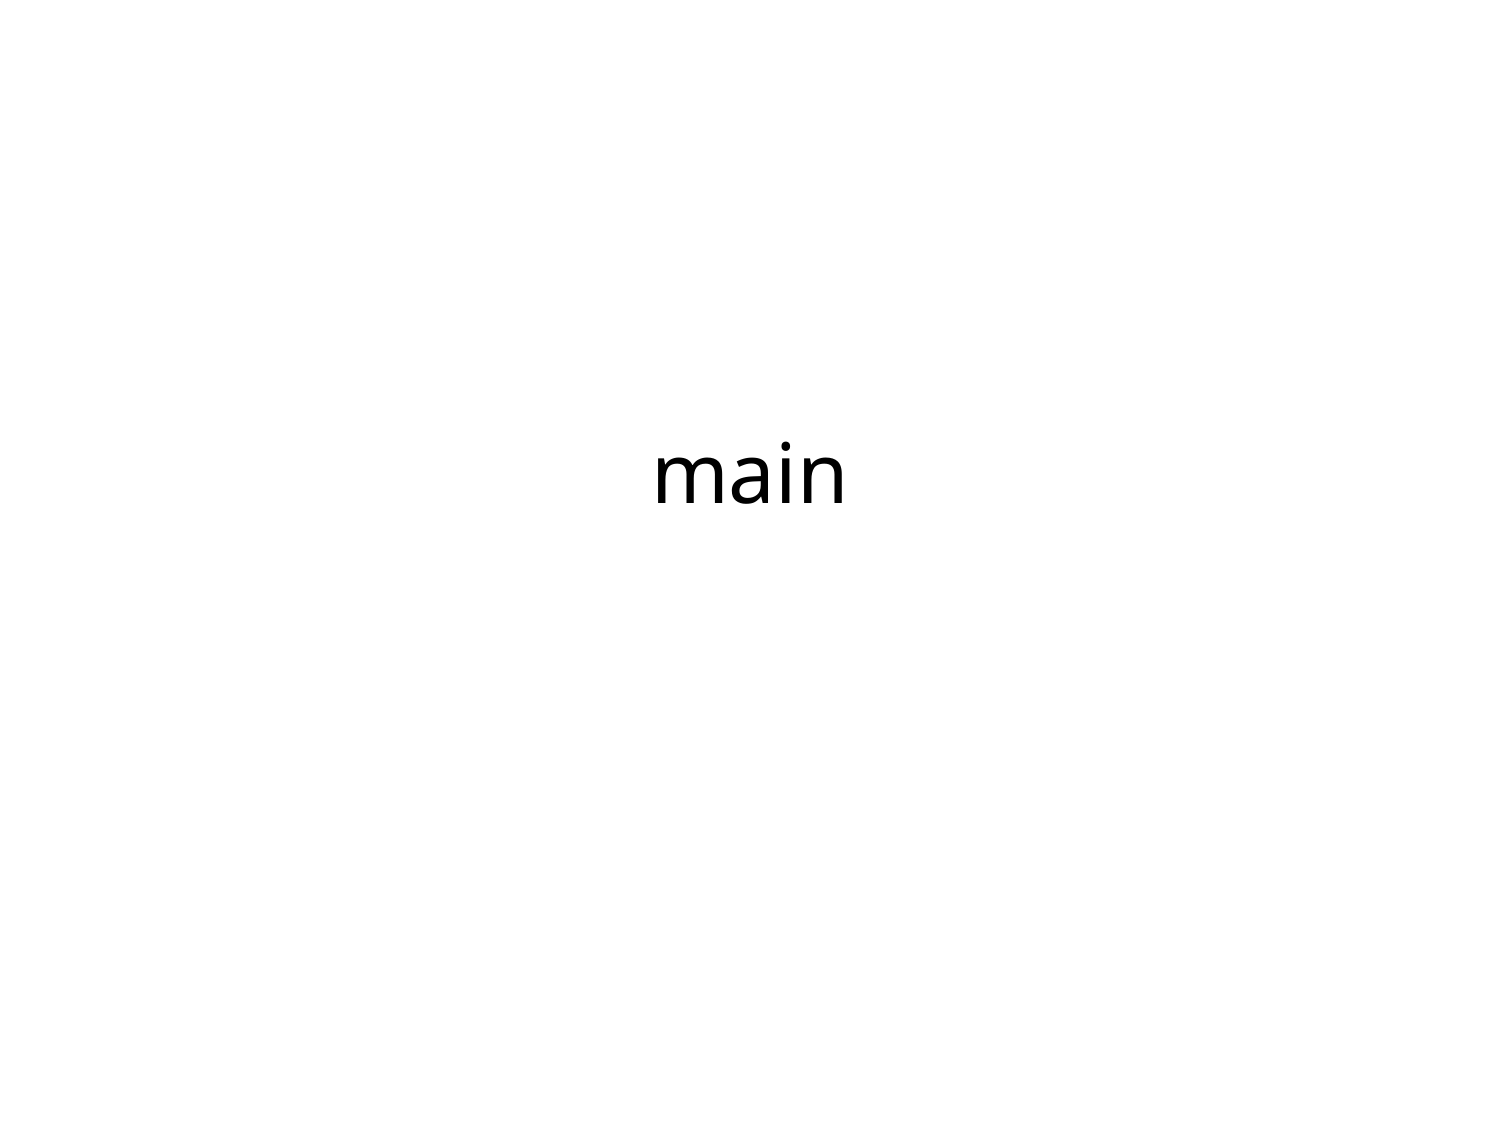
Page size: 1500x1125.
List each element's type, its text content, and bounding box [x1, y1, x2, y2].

title main [112, 349, 1388, 591]
